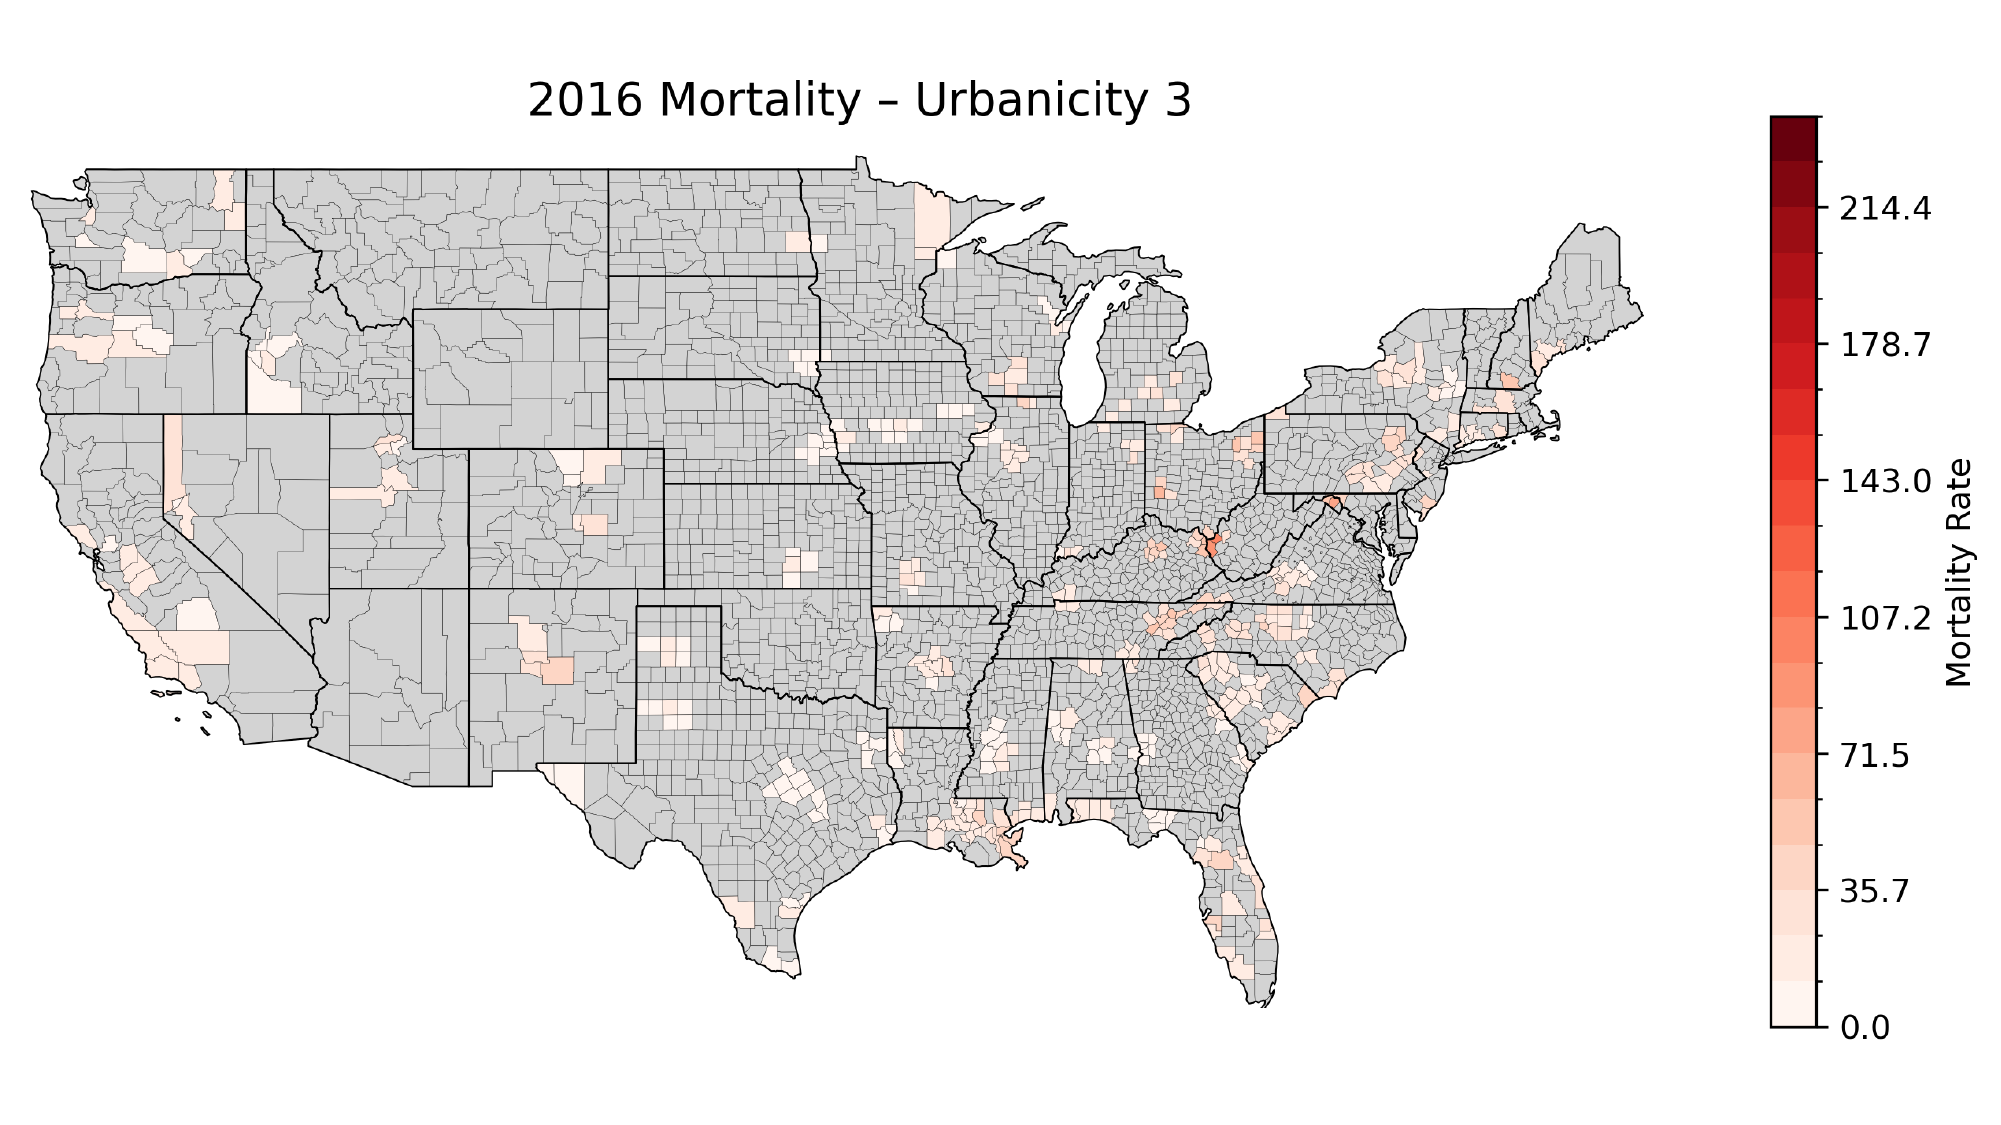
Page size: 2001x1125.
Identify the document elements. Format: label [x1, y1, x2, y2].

picture [0, 56, 2000, 1069]
